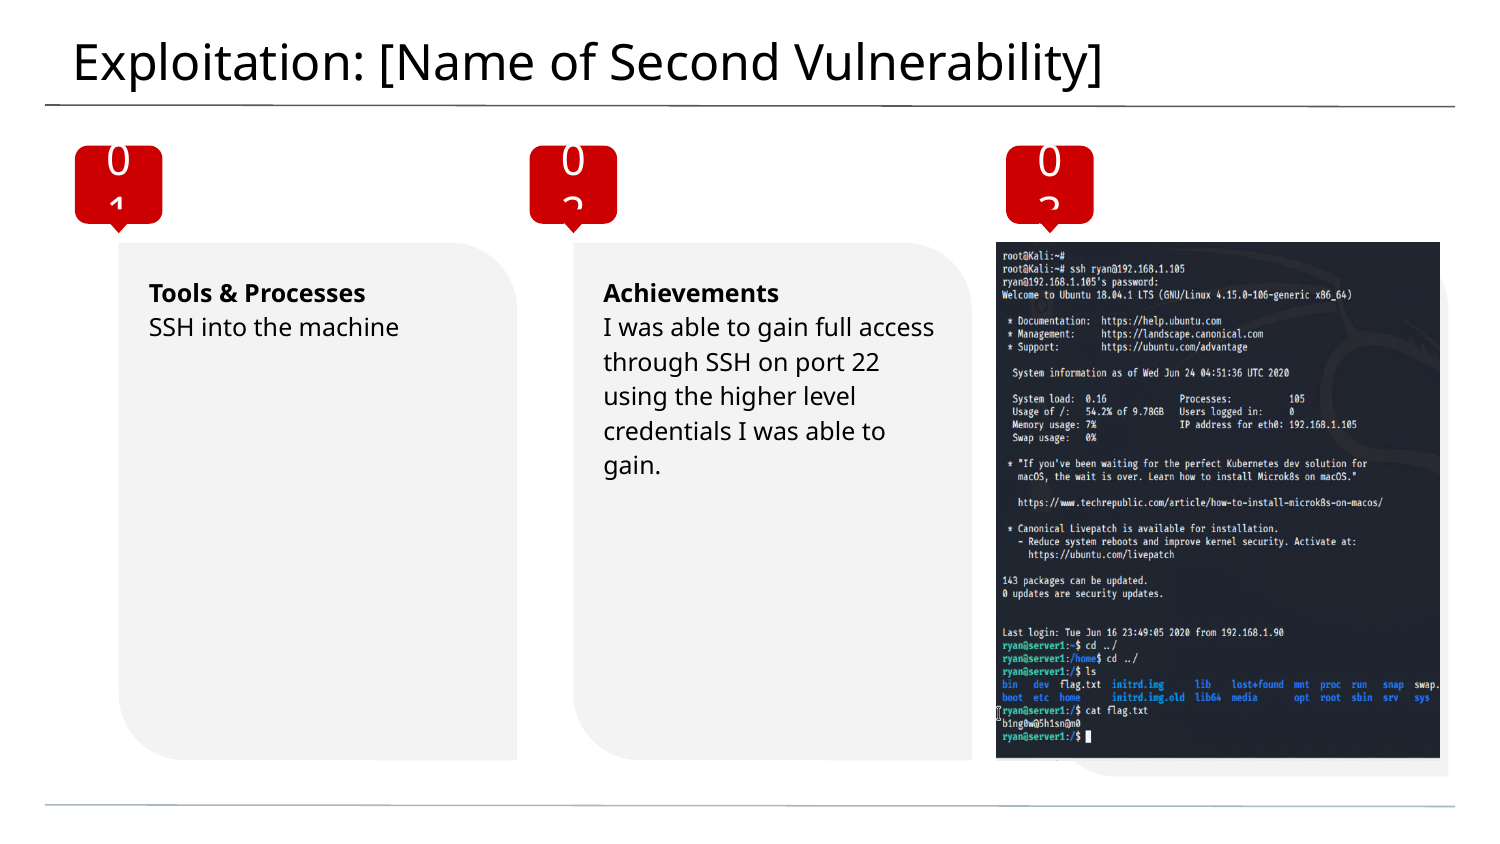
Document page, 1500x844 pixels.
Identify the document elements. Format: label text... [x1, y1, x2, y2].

text_box Achievements I was able to gain full access through SSH on port 22 using the higher level credentials I was able to gain. [573, 242, 972, 761]
text_box Tools & Processes SSH into the machine [118, 242, 508, 761]
text_box [1439, 283, 1449, 777]
picture [996, 242, 1440, 761]
text_box [508, 275, 518, 761]
title Exploitation: [Name of Second Vulnerability] [0, 0, 1500, 88]
text_box [INSERT: screenshot or command output illustrating the exploit.] [1050, 767, 1439, 777]
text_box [1005, 145, 1094, 234]
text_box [74, 145, 163, 234]
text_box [529, 145, 618, 234]
